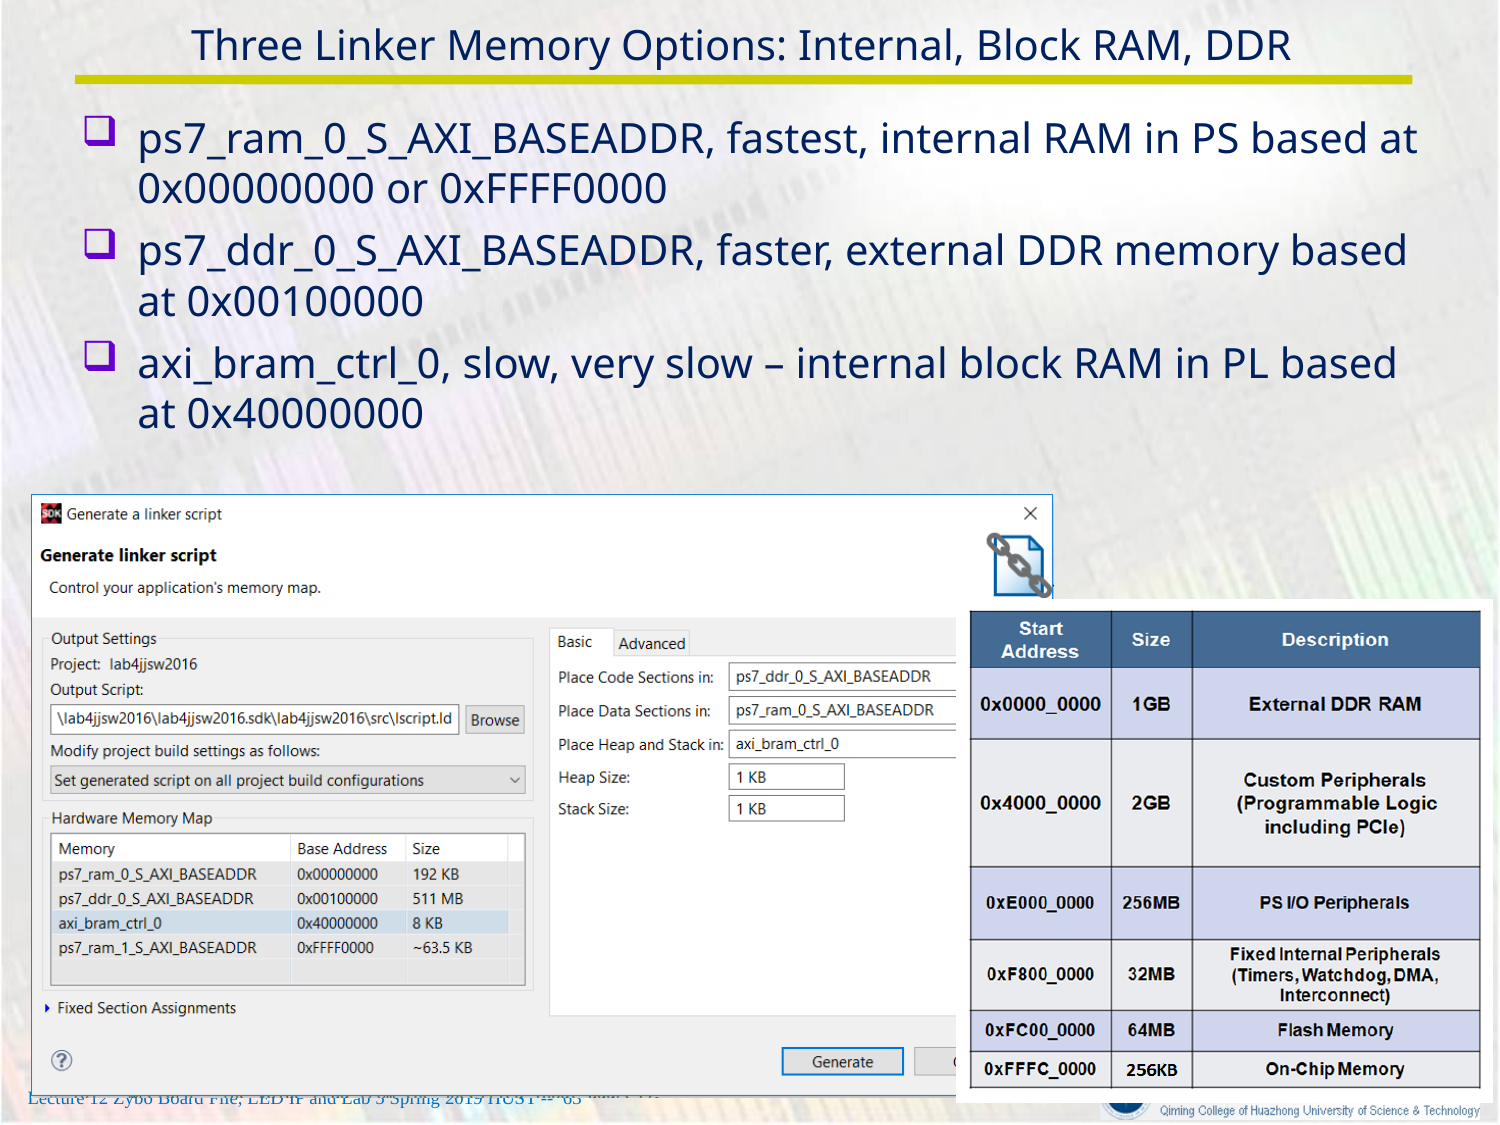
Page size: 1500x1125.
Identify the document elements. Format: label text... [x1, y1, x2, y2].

title Three Linker Memory Options: Internal, Block RAM, DDR [28, 17, 1454, 63]
picture [0, 0, 1500, 1125]
list ps7_ram_0_S_AXI_BASEADDR, fastest, internal RAM in PS based at 0x00000000 or 0xFFFF0000 ps7_ddr_0_S_AXI_BASEADDR, faster, external DDR memory based at 0x00100000 axi_bram_ctrl_0, slow, very slow – internal block RAM in PL based at 0x40000000 [66, 104, 1454, 598]
